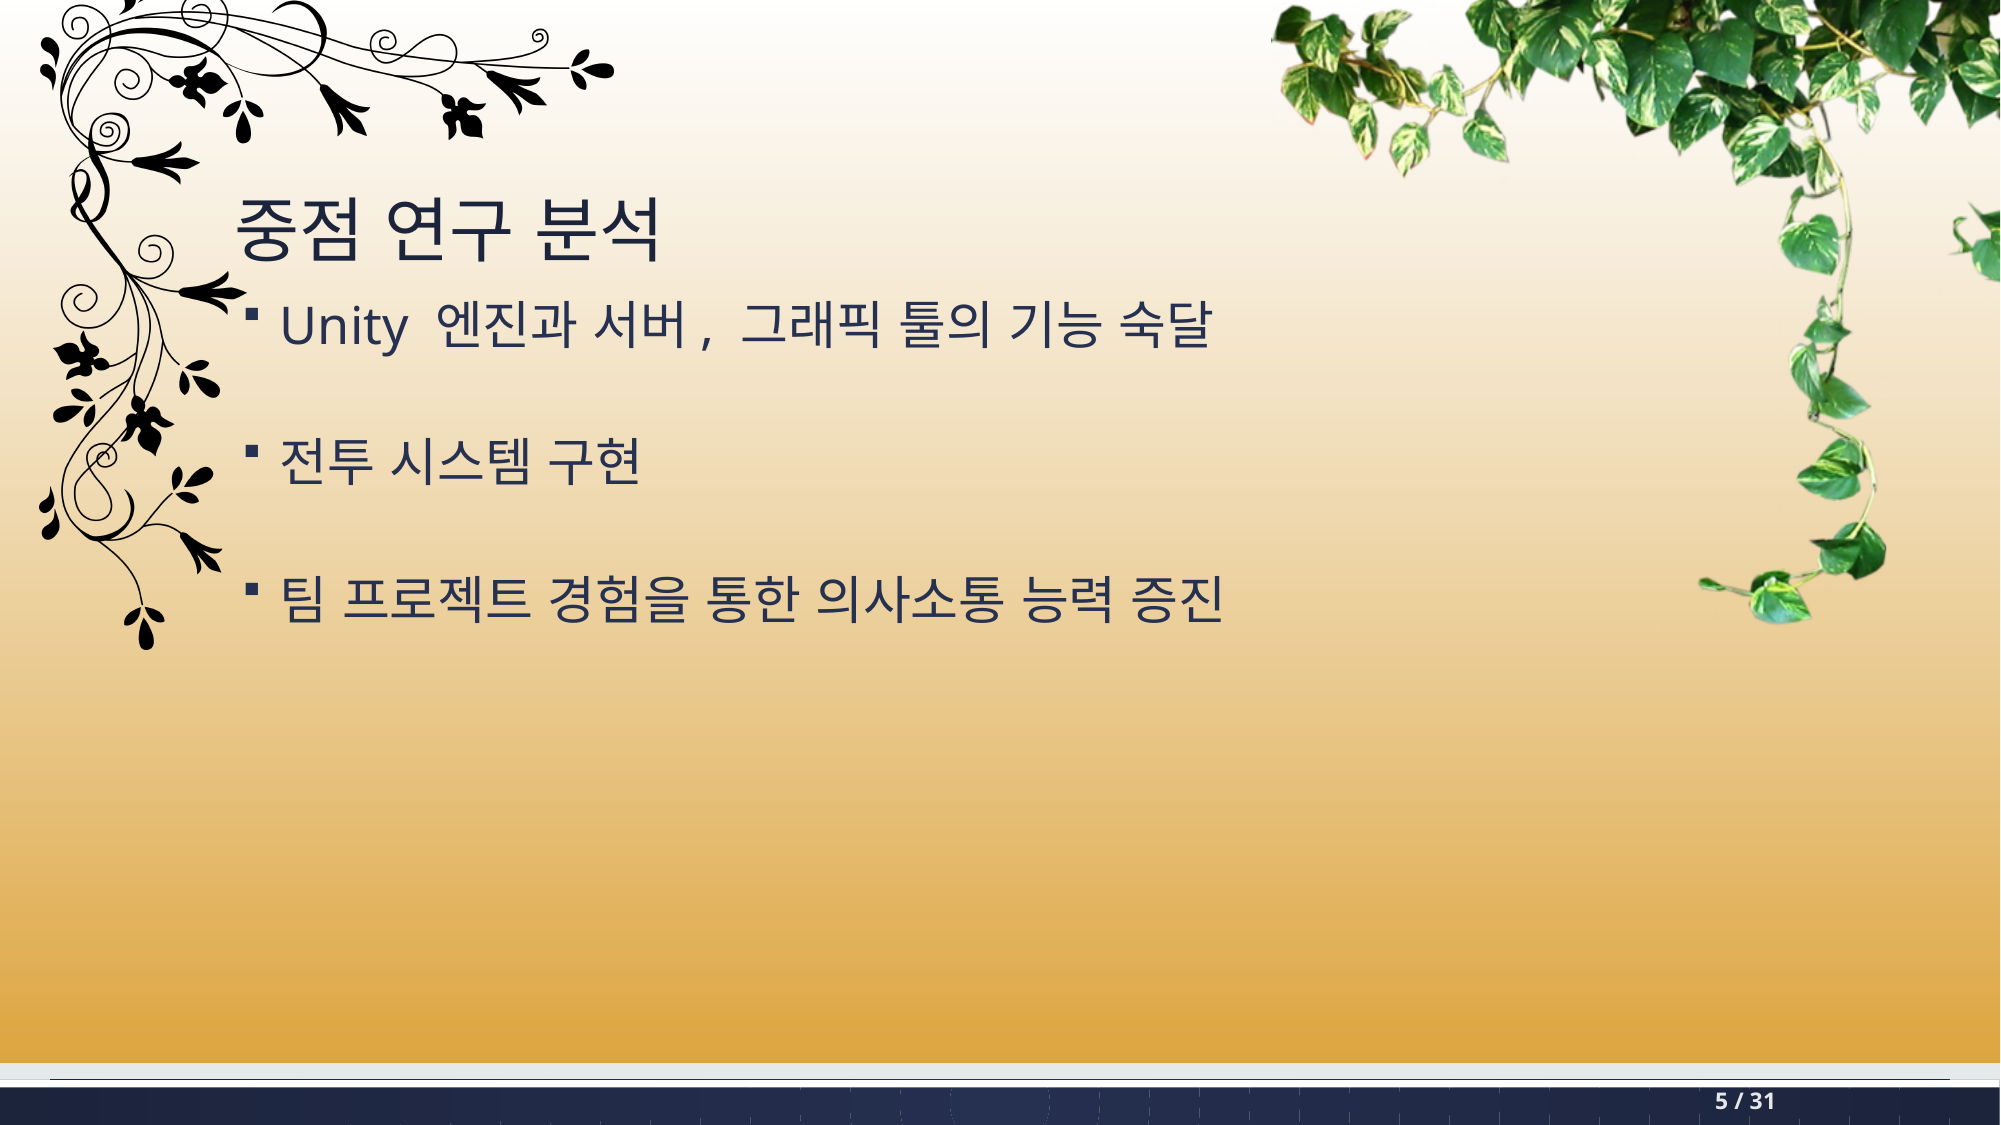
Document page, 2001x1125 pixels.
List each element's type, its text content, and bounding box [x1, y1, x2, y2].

slide_number 5 / 31 [1674, 1083, 1792, 1122]
title 중점 연구 분석 [219, 76, 1780, 279]
list Unity 엔진과 서버, 그래픽 툴의 기능 숙달 전투 시스템 구현 팀 프로젝트 경험을 통한 의사소통 능력 증진 [219, 311, 1780, 990]
